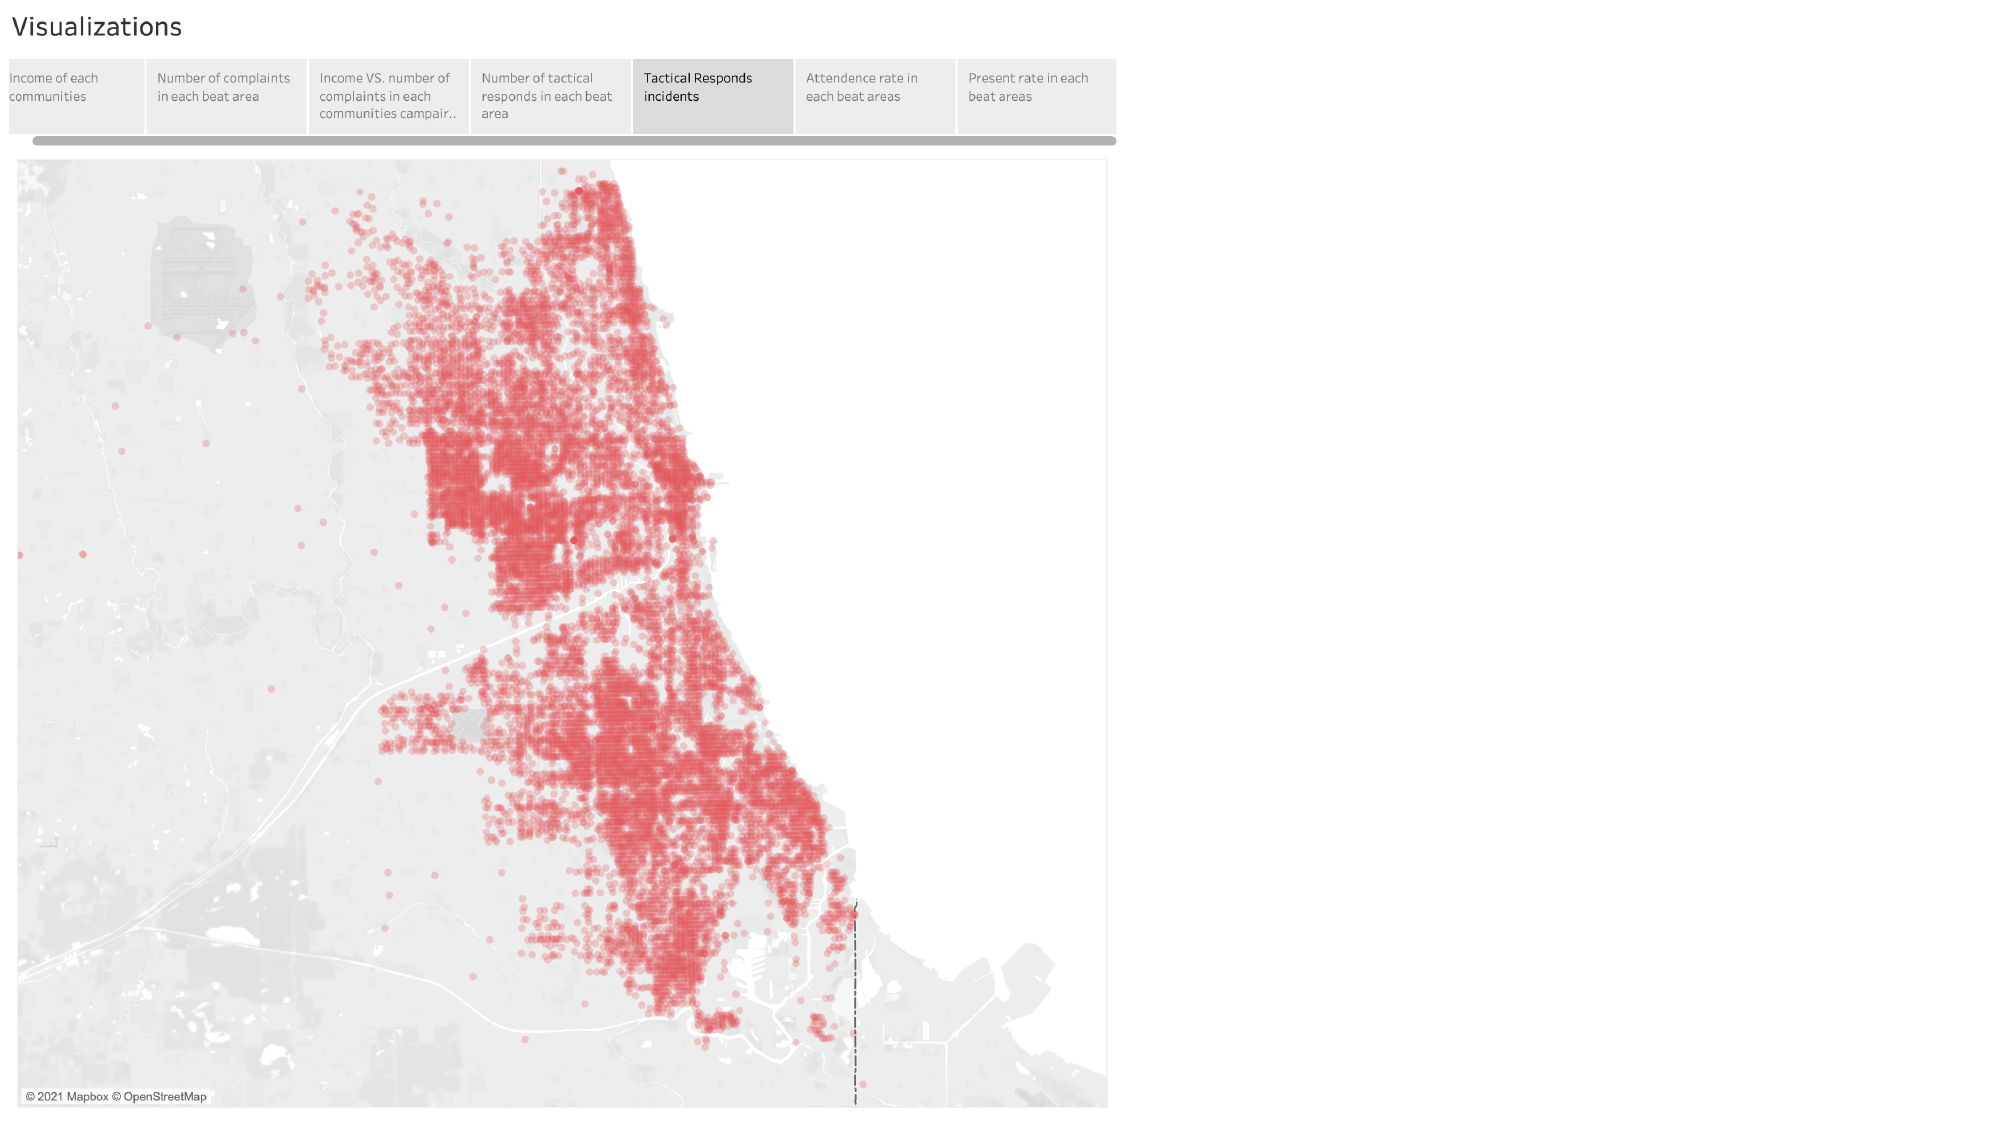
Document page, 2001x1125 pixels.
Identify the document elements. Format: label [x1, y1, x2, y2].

picture [0, 0, 1126, 1125]
